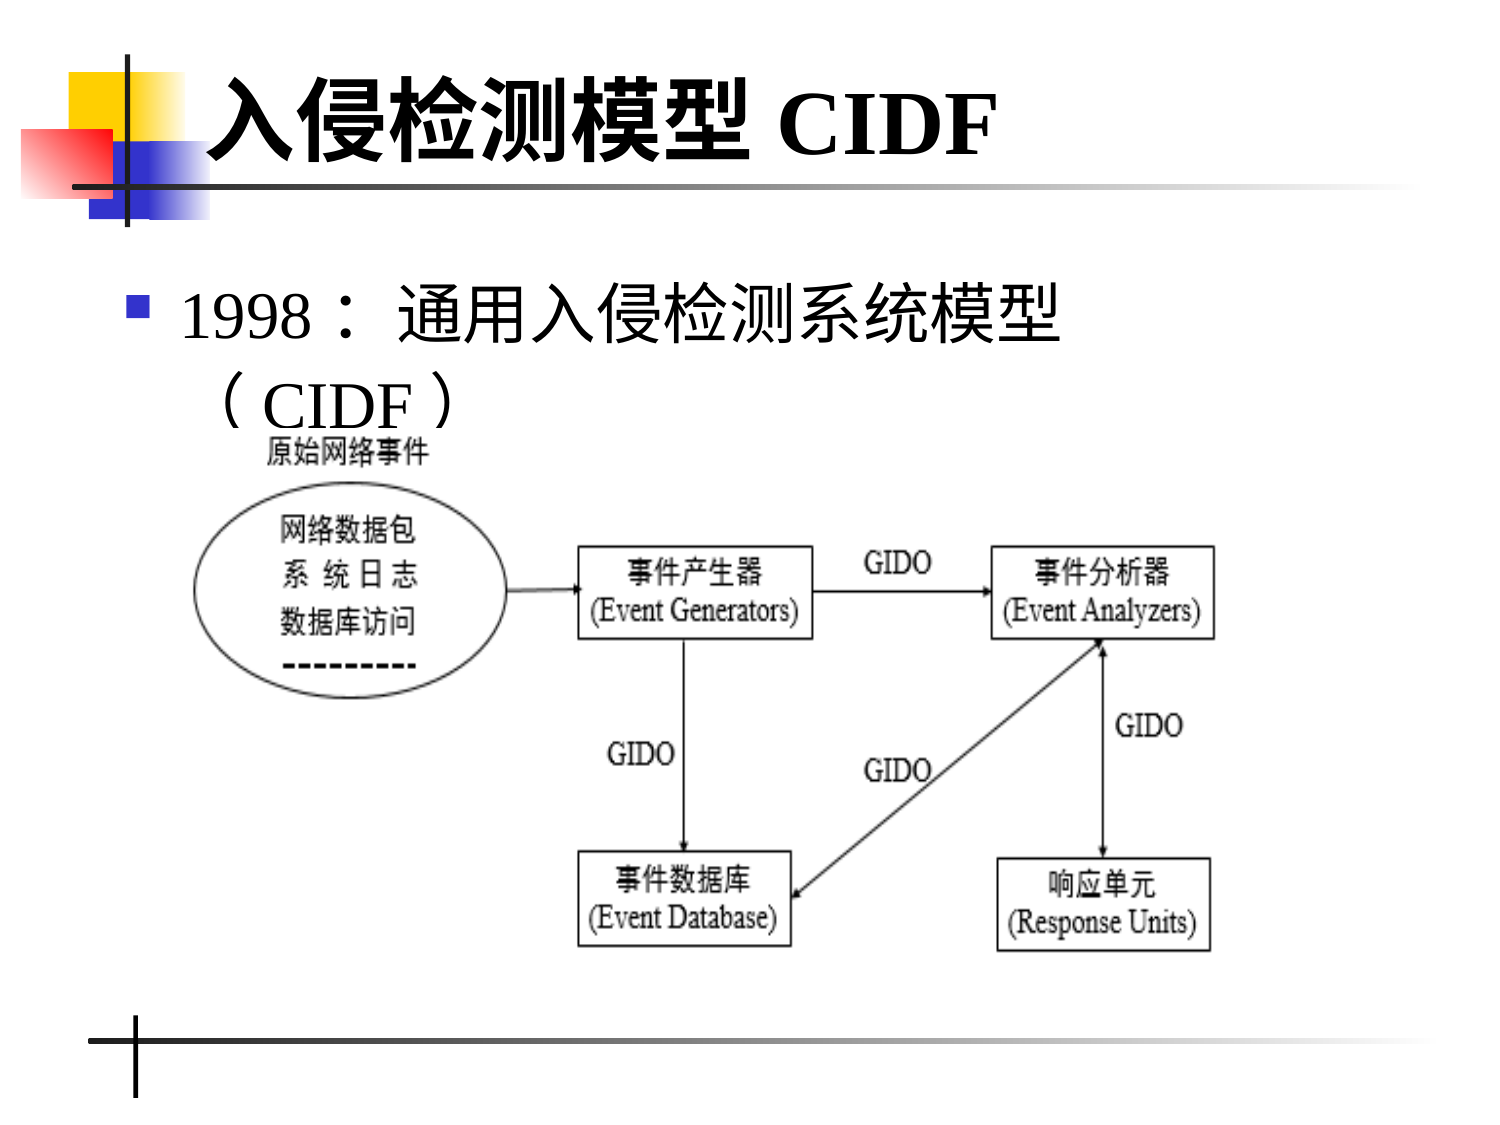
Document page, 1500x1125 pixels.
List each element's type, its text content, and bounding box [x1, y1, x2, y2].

title 入侵检测模型CIDF [188, 23, 1468, 181]
list 1998：通用入侵检测系统模型（CIDF） [107, 254, 1384, 931]
picture [188, 428, 1231, 969]
